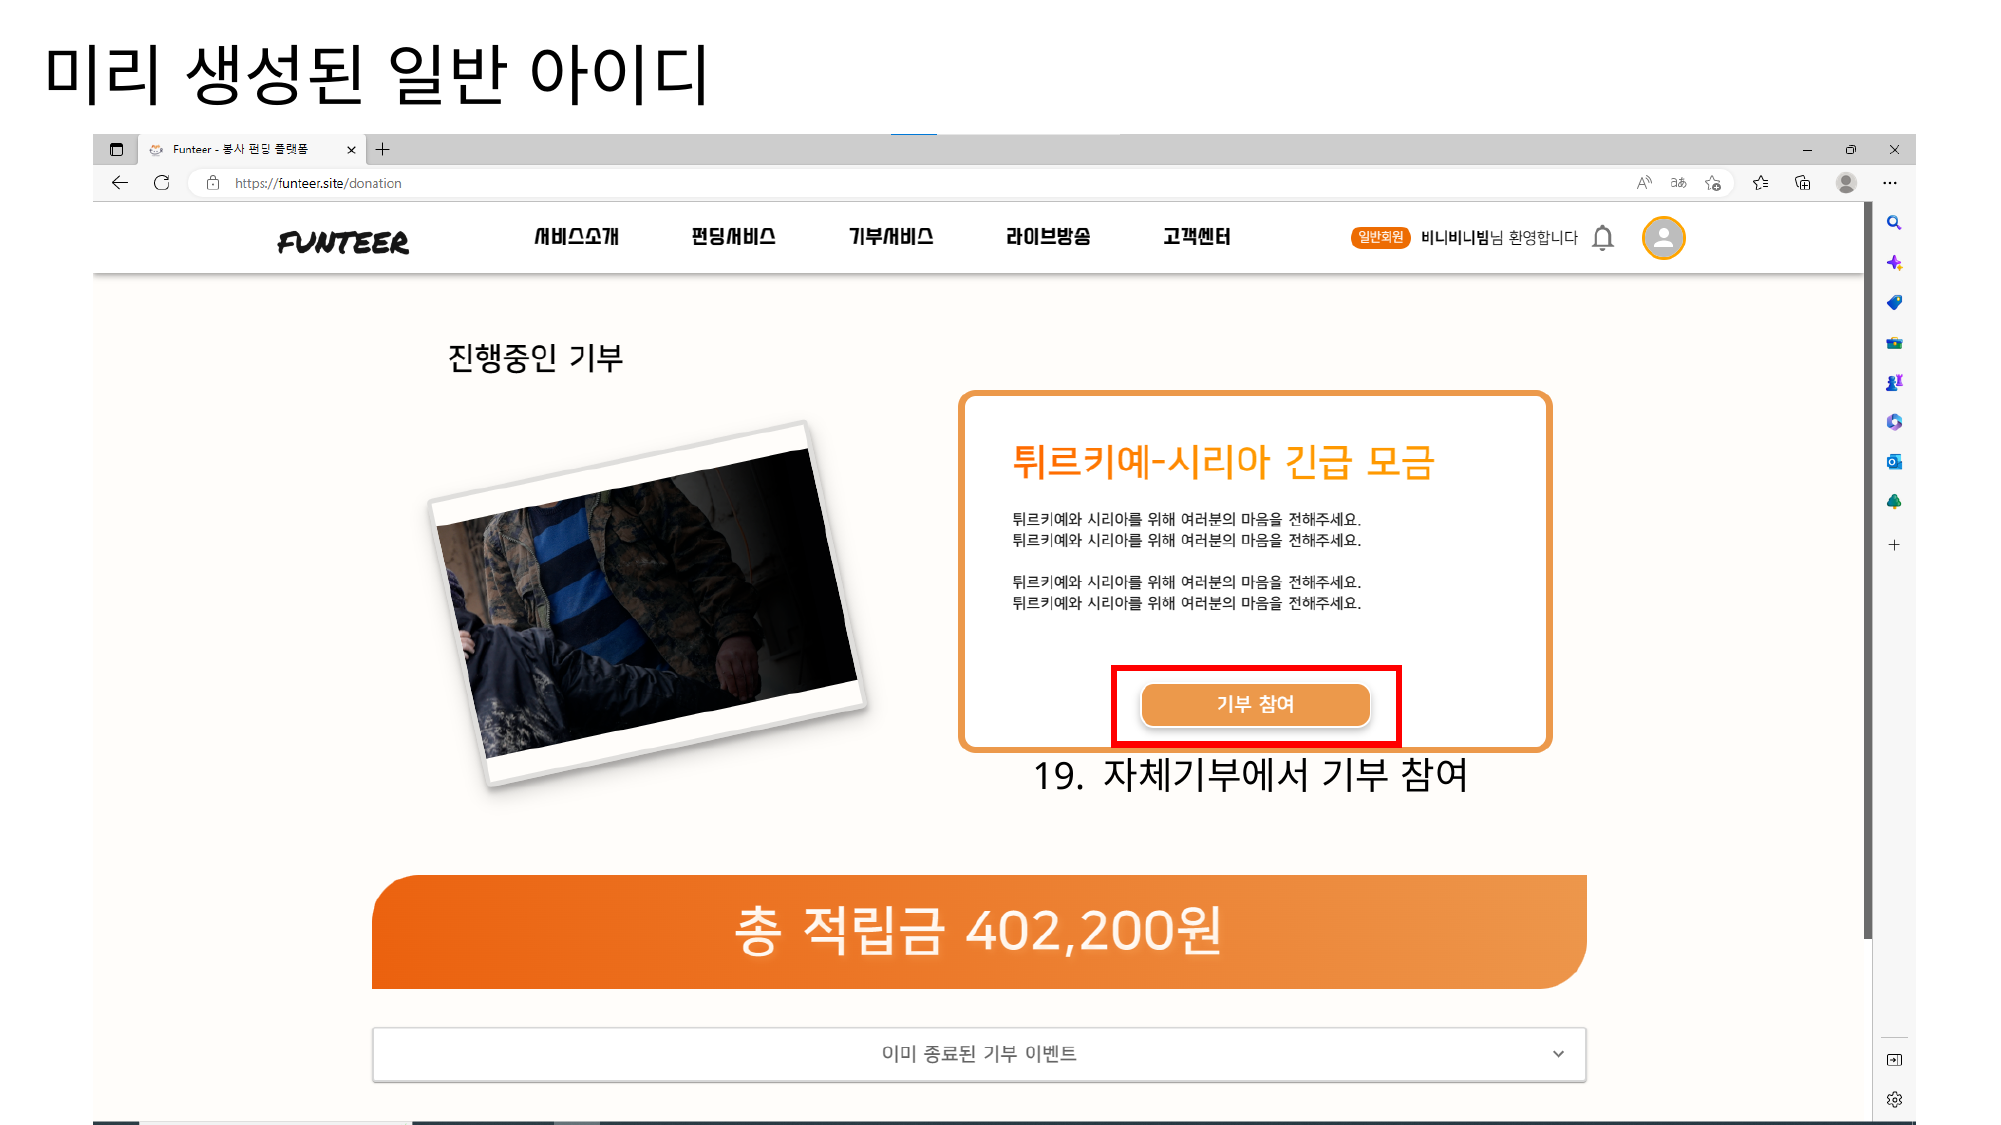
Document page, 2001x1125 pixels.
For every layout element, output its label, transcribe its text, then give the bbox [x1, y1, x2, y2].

picture [93, 134, 1916, 1125]
text_box 미리 생성된 일반 아이디 [26, 23, 923, 135]
